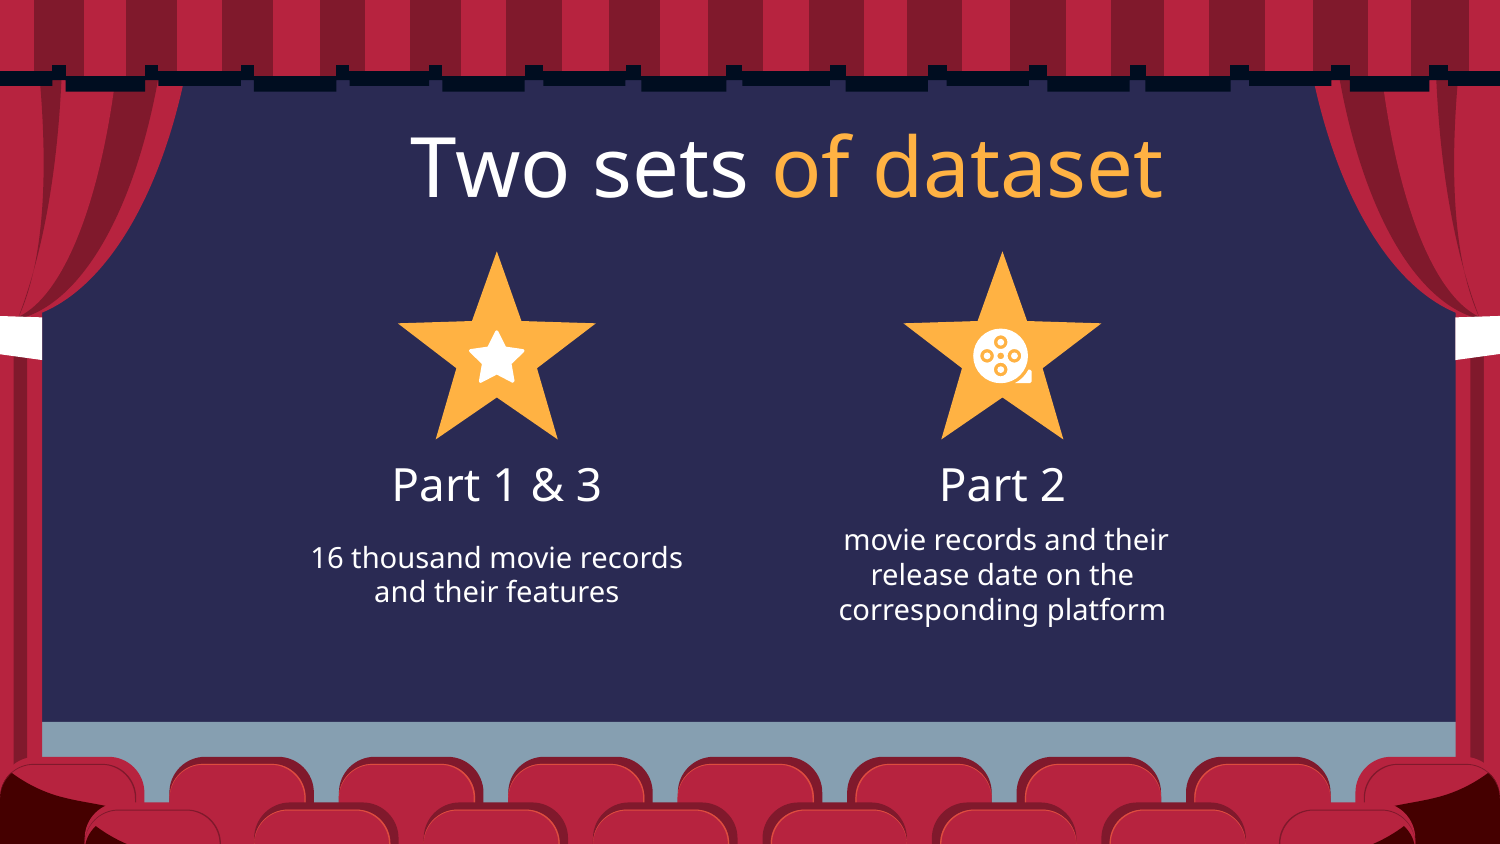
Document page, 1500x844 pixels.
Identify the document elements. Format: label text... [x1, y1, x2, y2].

title Two sets of dataset [118, 99, 1382, 194]
subtitle 16 thousand movie records and their features [263, 520, 731, 628]
text_box [903, 251, 1102, 440]
text_box [397, 251, 596, 440]
text_box [469, 330, 525, 383]
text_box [972, 328, 1032, 384]
subtitle Part 1 & 3 [263, 446, 731, 520]
subtitle Part 2 [769, 446, 1236, 520]
subtitle movie records and their release date on the corresponding platform [769, 520, 1236, 628]
